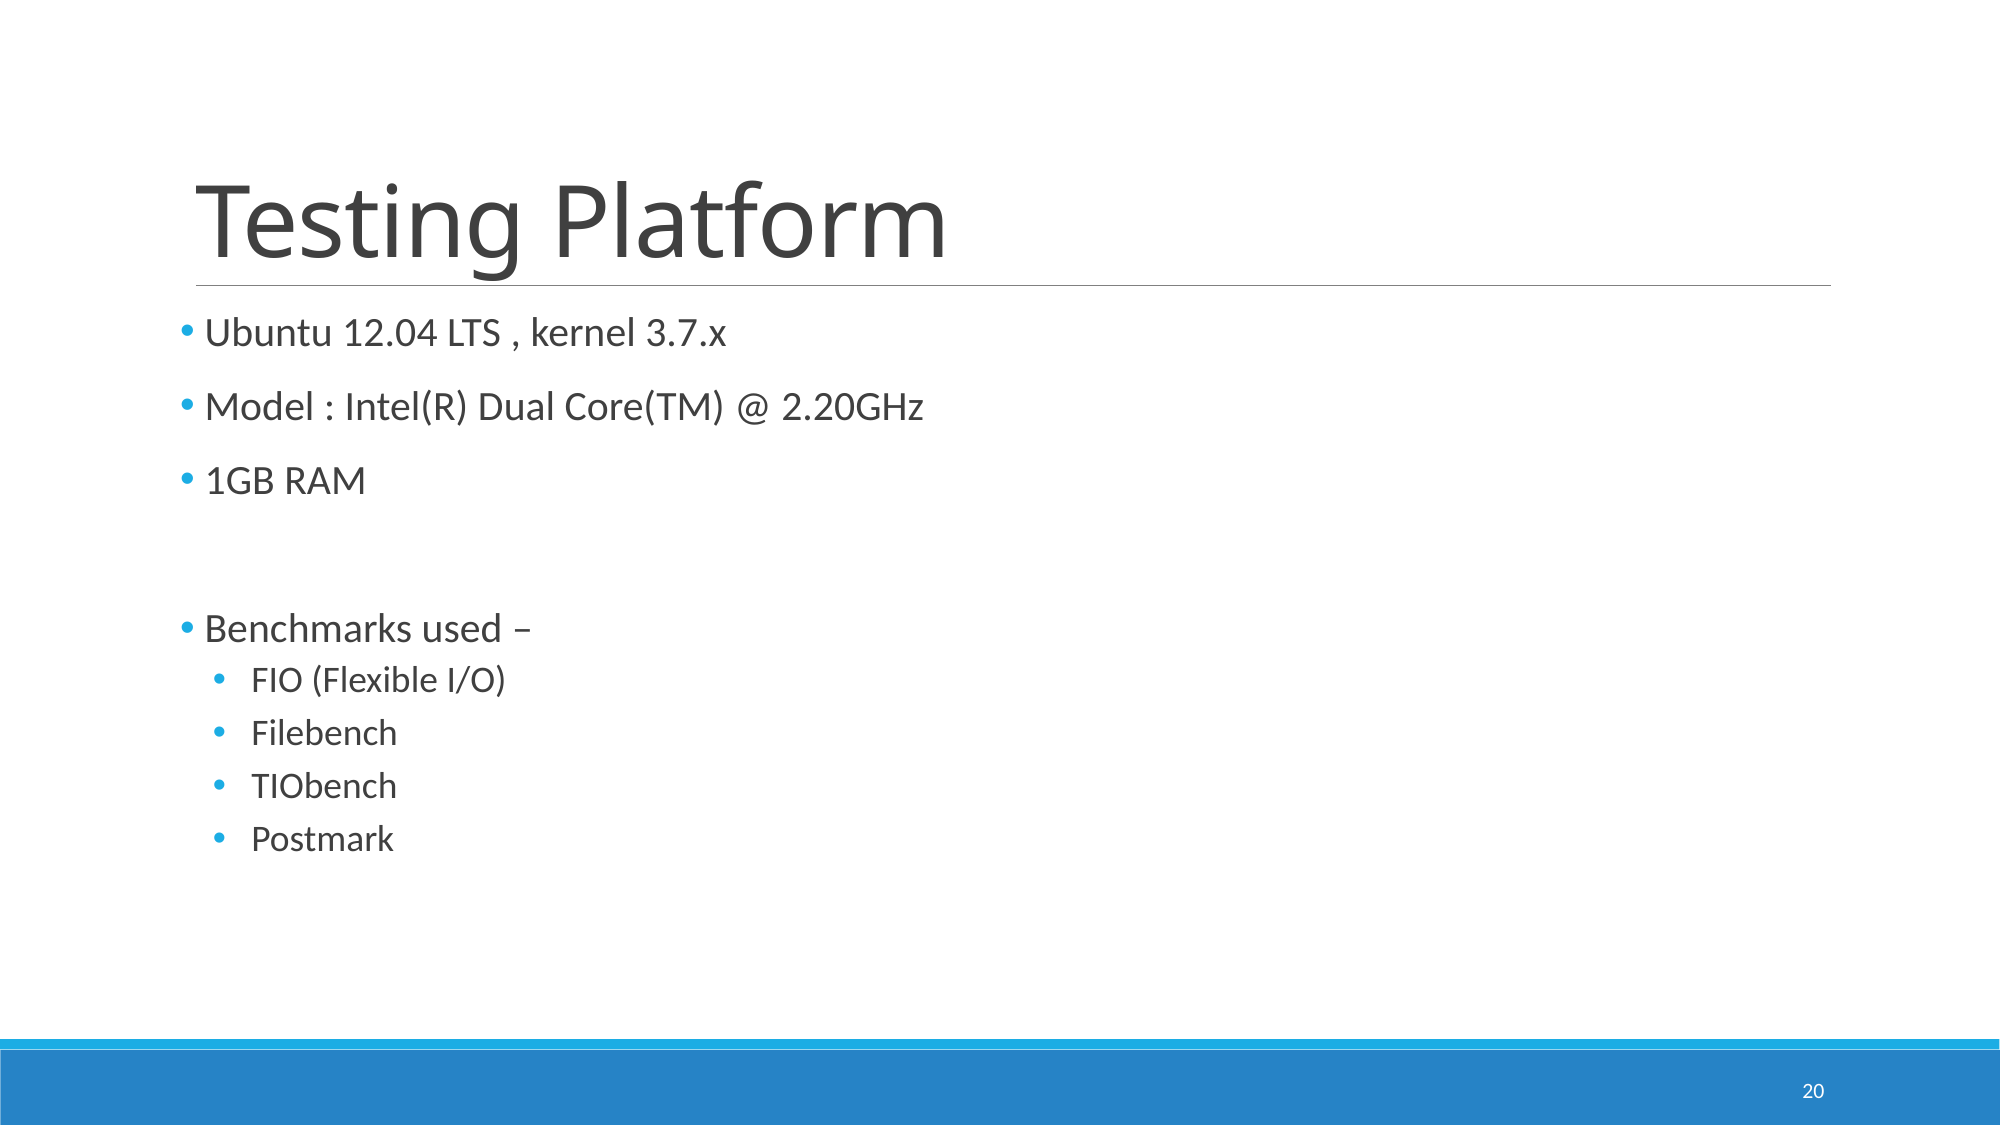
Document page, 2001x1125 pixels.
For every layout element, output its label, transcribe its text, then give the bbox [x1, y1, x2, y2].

slide_number 20 [1624, 1059, 1840, 1120]
list Ubuntu 12.04 LTS , kernel 3.7.x Model : Intel(R) Dual Core(TM) @ 2.20GHz 1GB RAM Benchmarks used – FIO (Flexible I/O) Filebench TIObench Postmark [180, 302, 1830, 963]
title Testing Platform [180, 47, 1830, 285]
